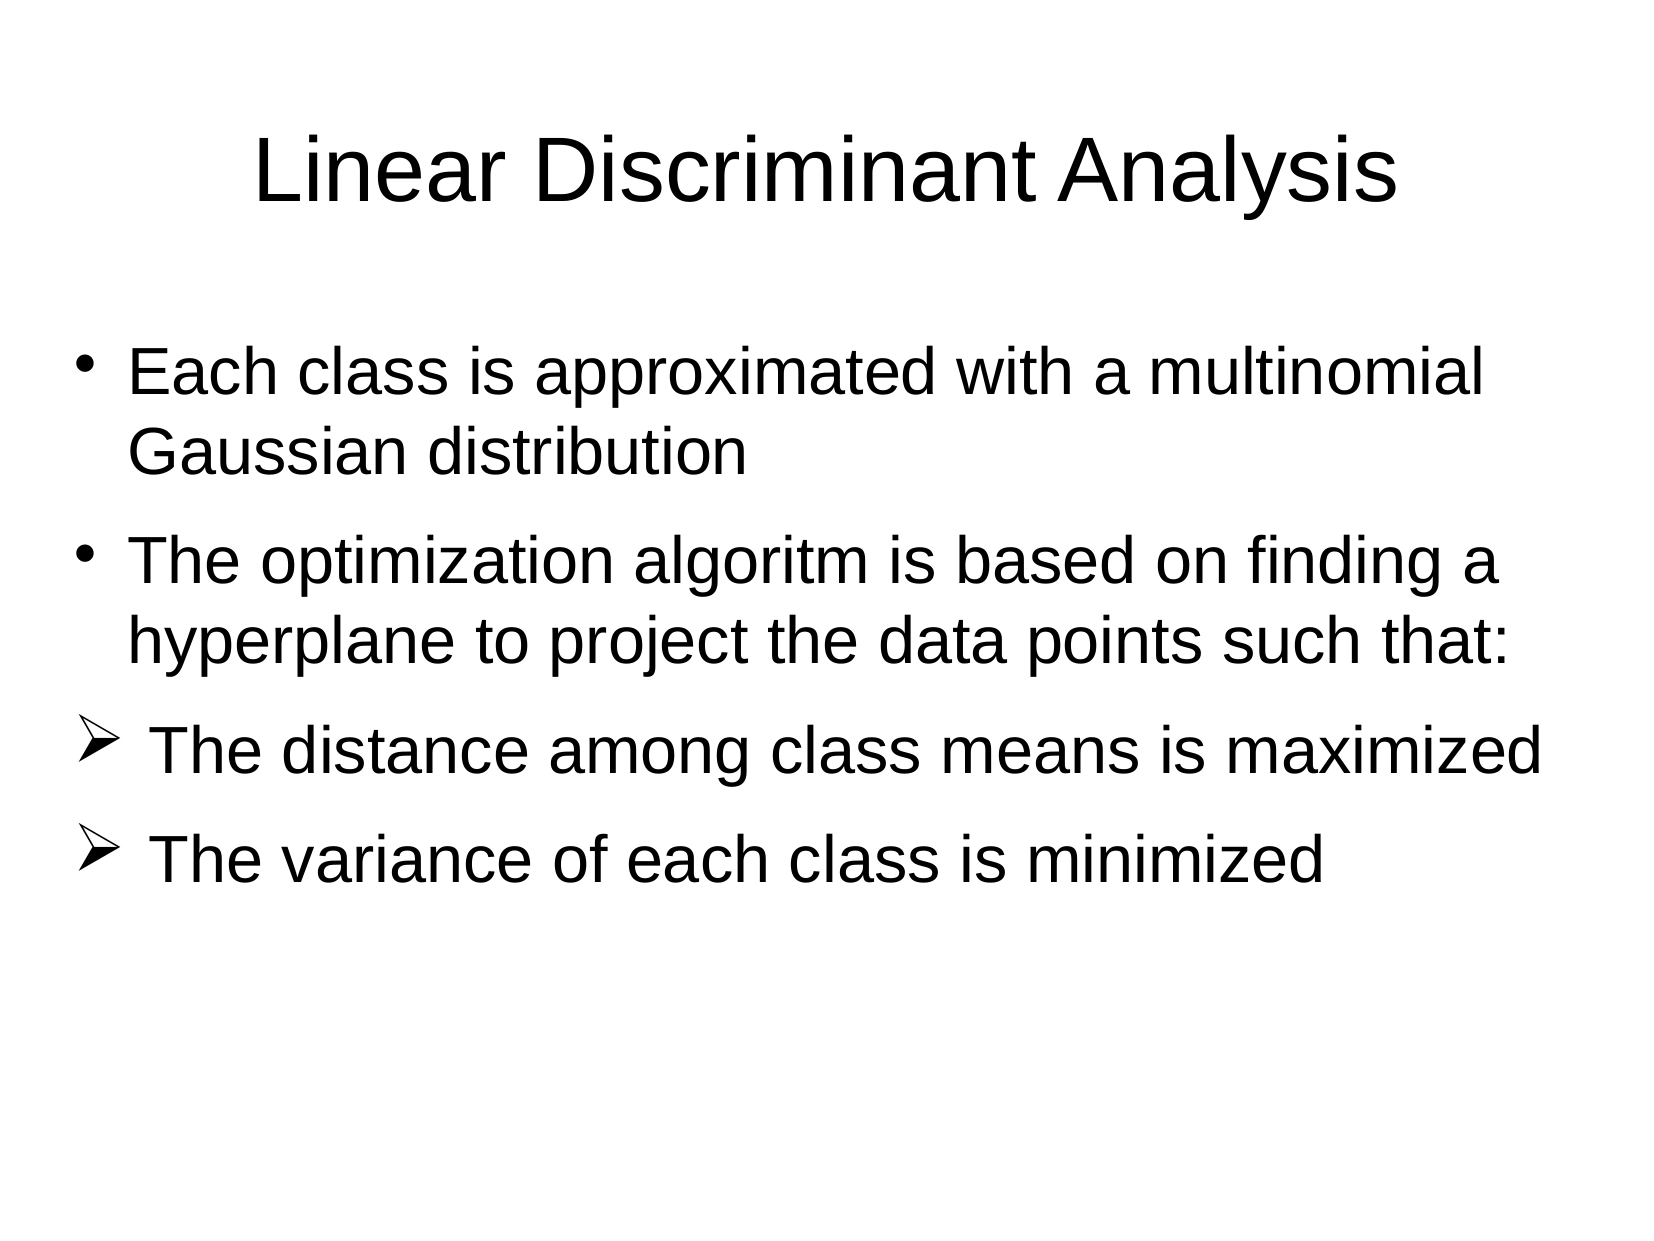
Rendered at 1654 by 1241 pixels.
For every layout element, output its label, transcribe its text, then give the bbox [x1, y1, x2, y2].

text_box Each class is approximated with a multinomial Gaussian distribution The optimization algoritm is based on finding a hyperplane to project the data points such that: The distance among class means is maximized The variance of each class is minimized [56, 327, 1603, 1189]
text_box Linear Discriminant Analysis [82, 61, 1571, 269]
